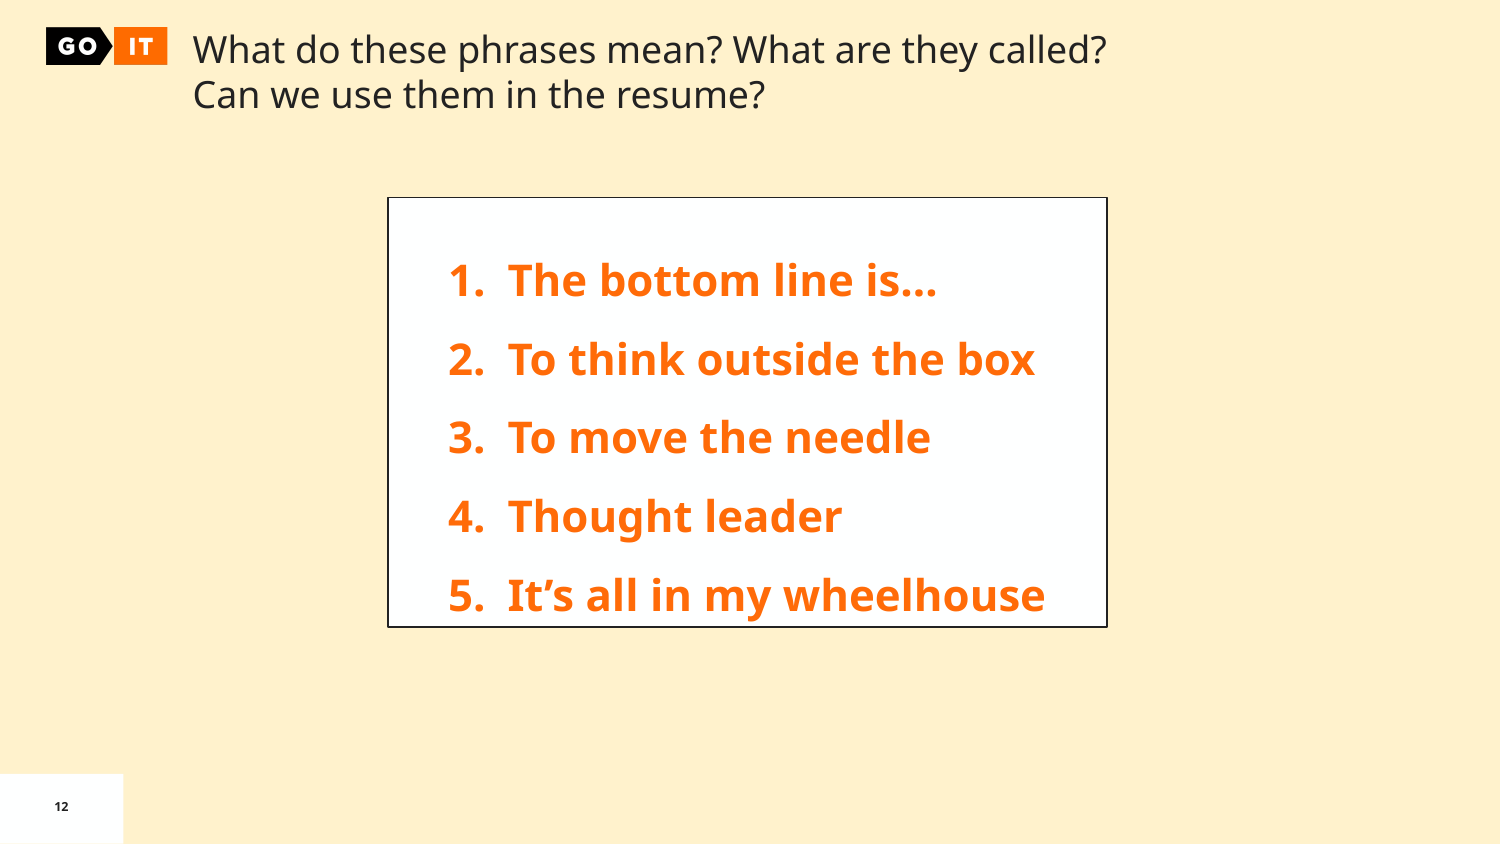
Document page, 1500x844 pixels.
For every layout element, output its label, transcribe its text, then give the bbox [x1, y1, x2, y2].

text_box [387, 197, 1108, 628]
picture [46, 27, 168, 65]
text_box The bottom line is… To think outside the box To move the needle Thought leader It’s all in my wheelhouse [417, 211, 1146, 636]
text_box What do these phrases mean? What are they called? Can we use them in the resume? [177, 10, 1404, 131]
